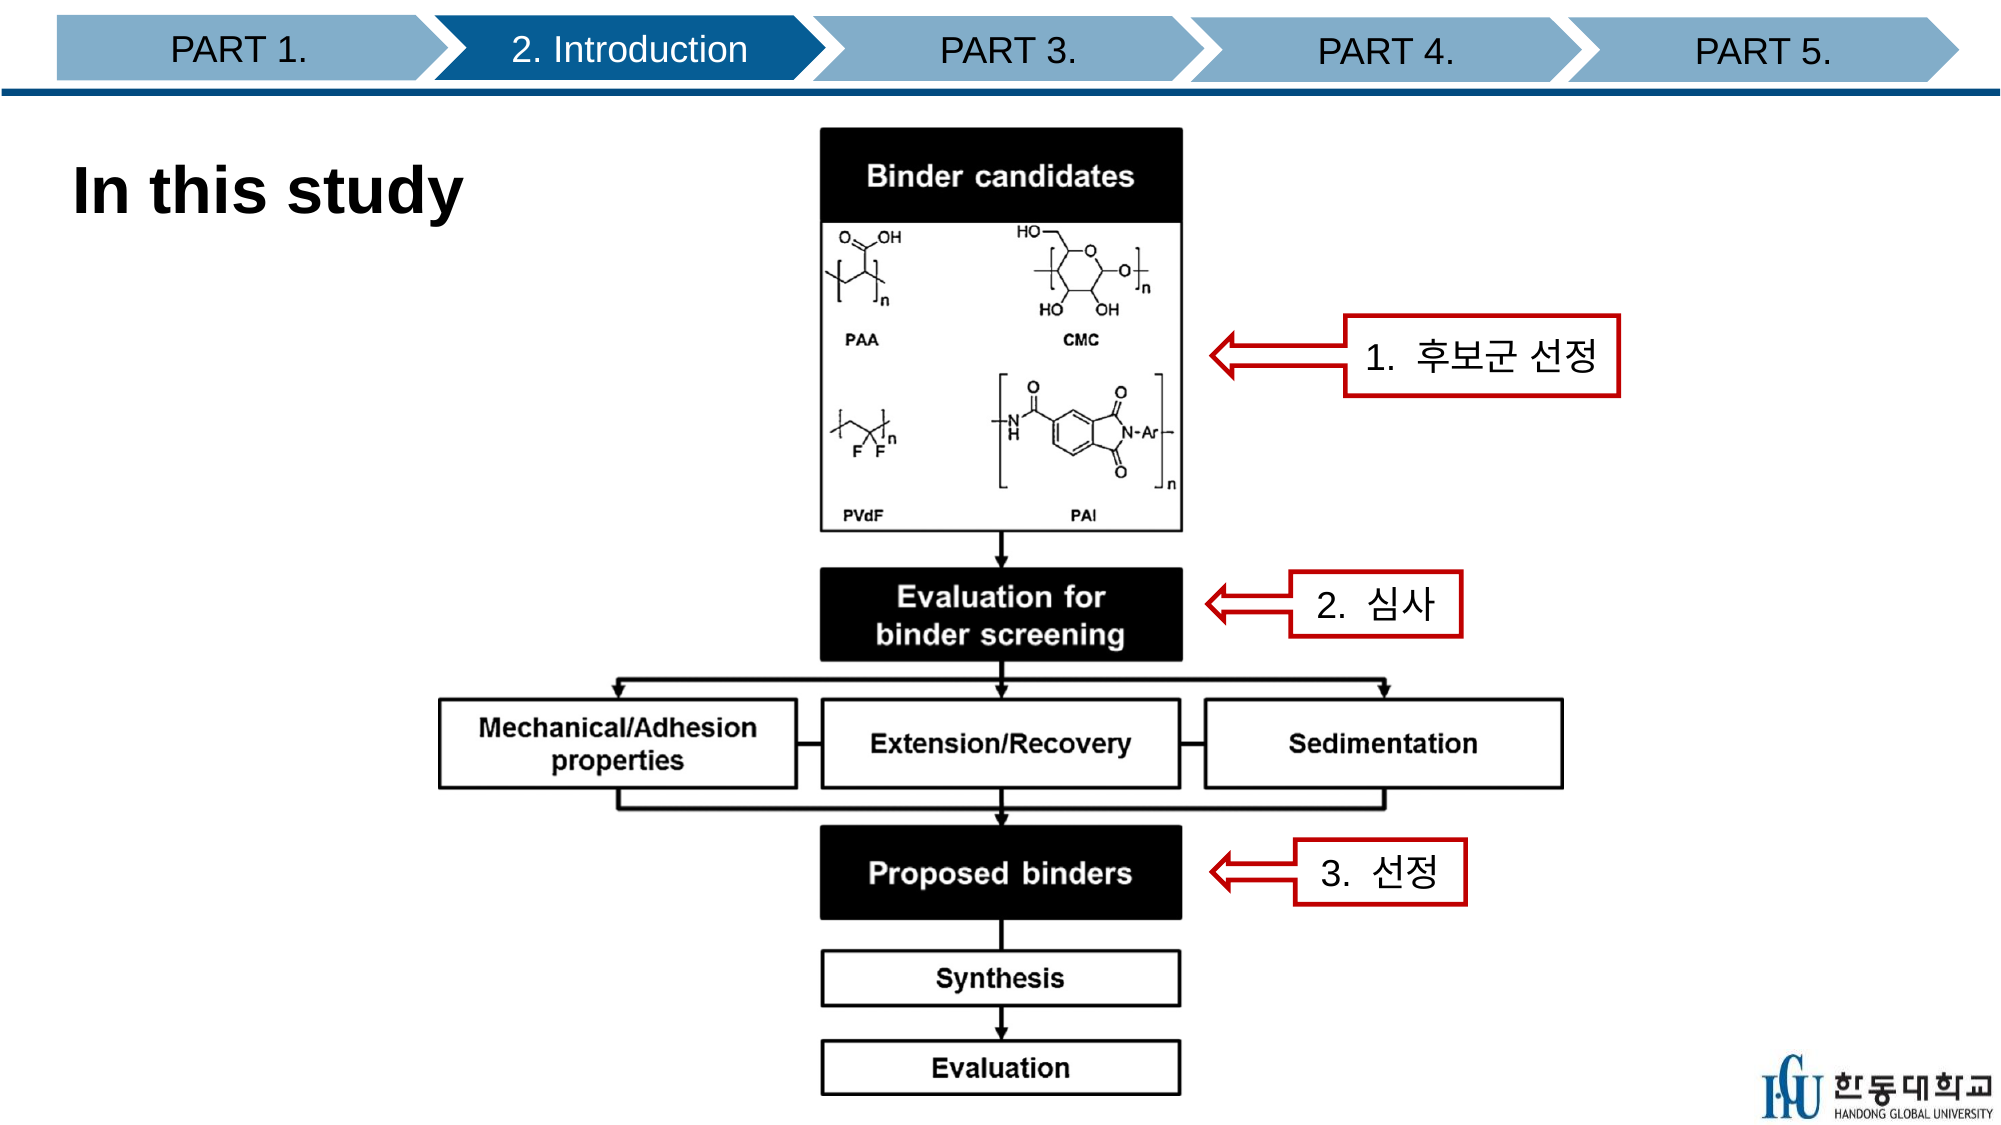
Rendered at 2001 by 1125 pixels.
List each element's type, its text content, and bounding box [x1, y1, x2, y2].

text_box 1. 후보군 선정 [1604, 314, 1620, 397]
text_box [56, 14, 1960, 83]
title In this study [57, 83, 1782, 301]
picture [1754, 1049, 2000, 1125]
picture [396, 100, 1604, 1108]
